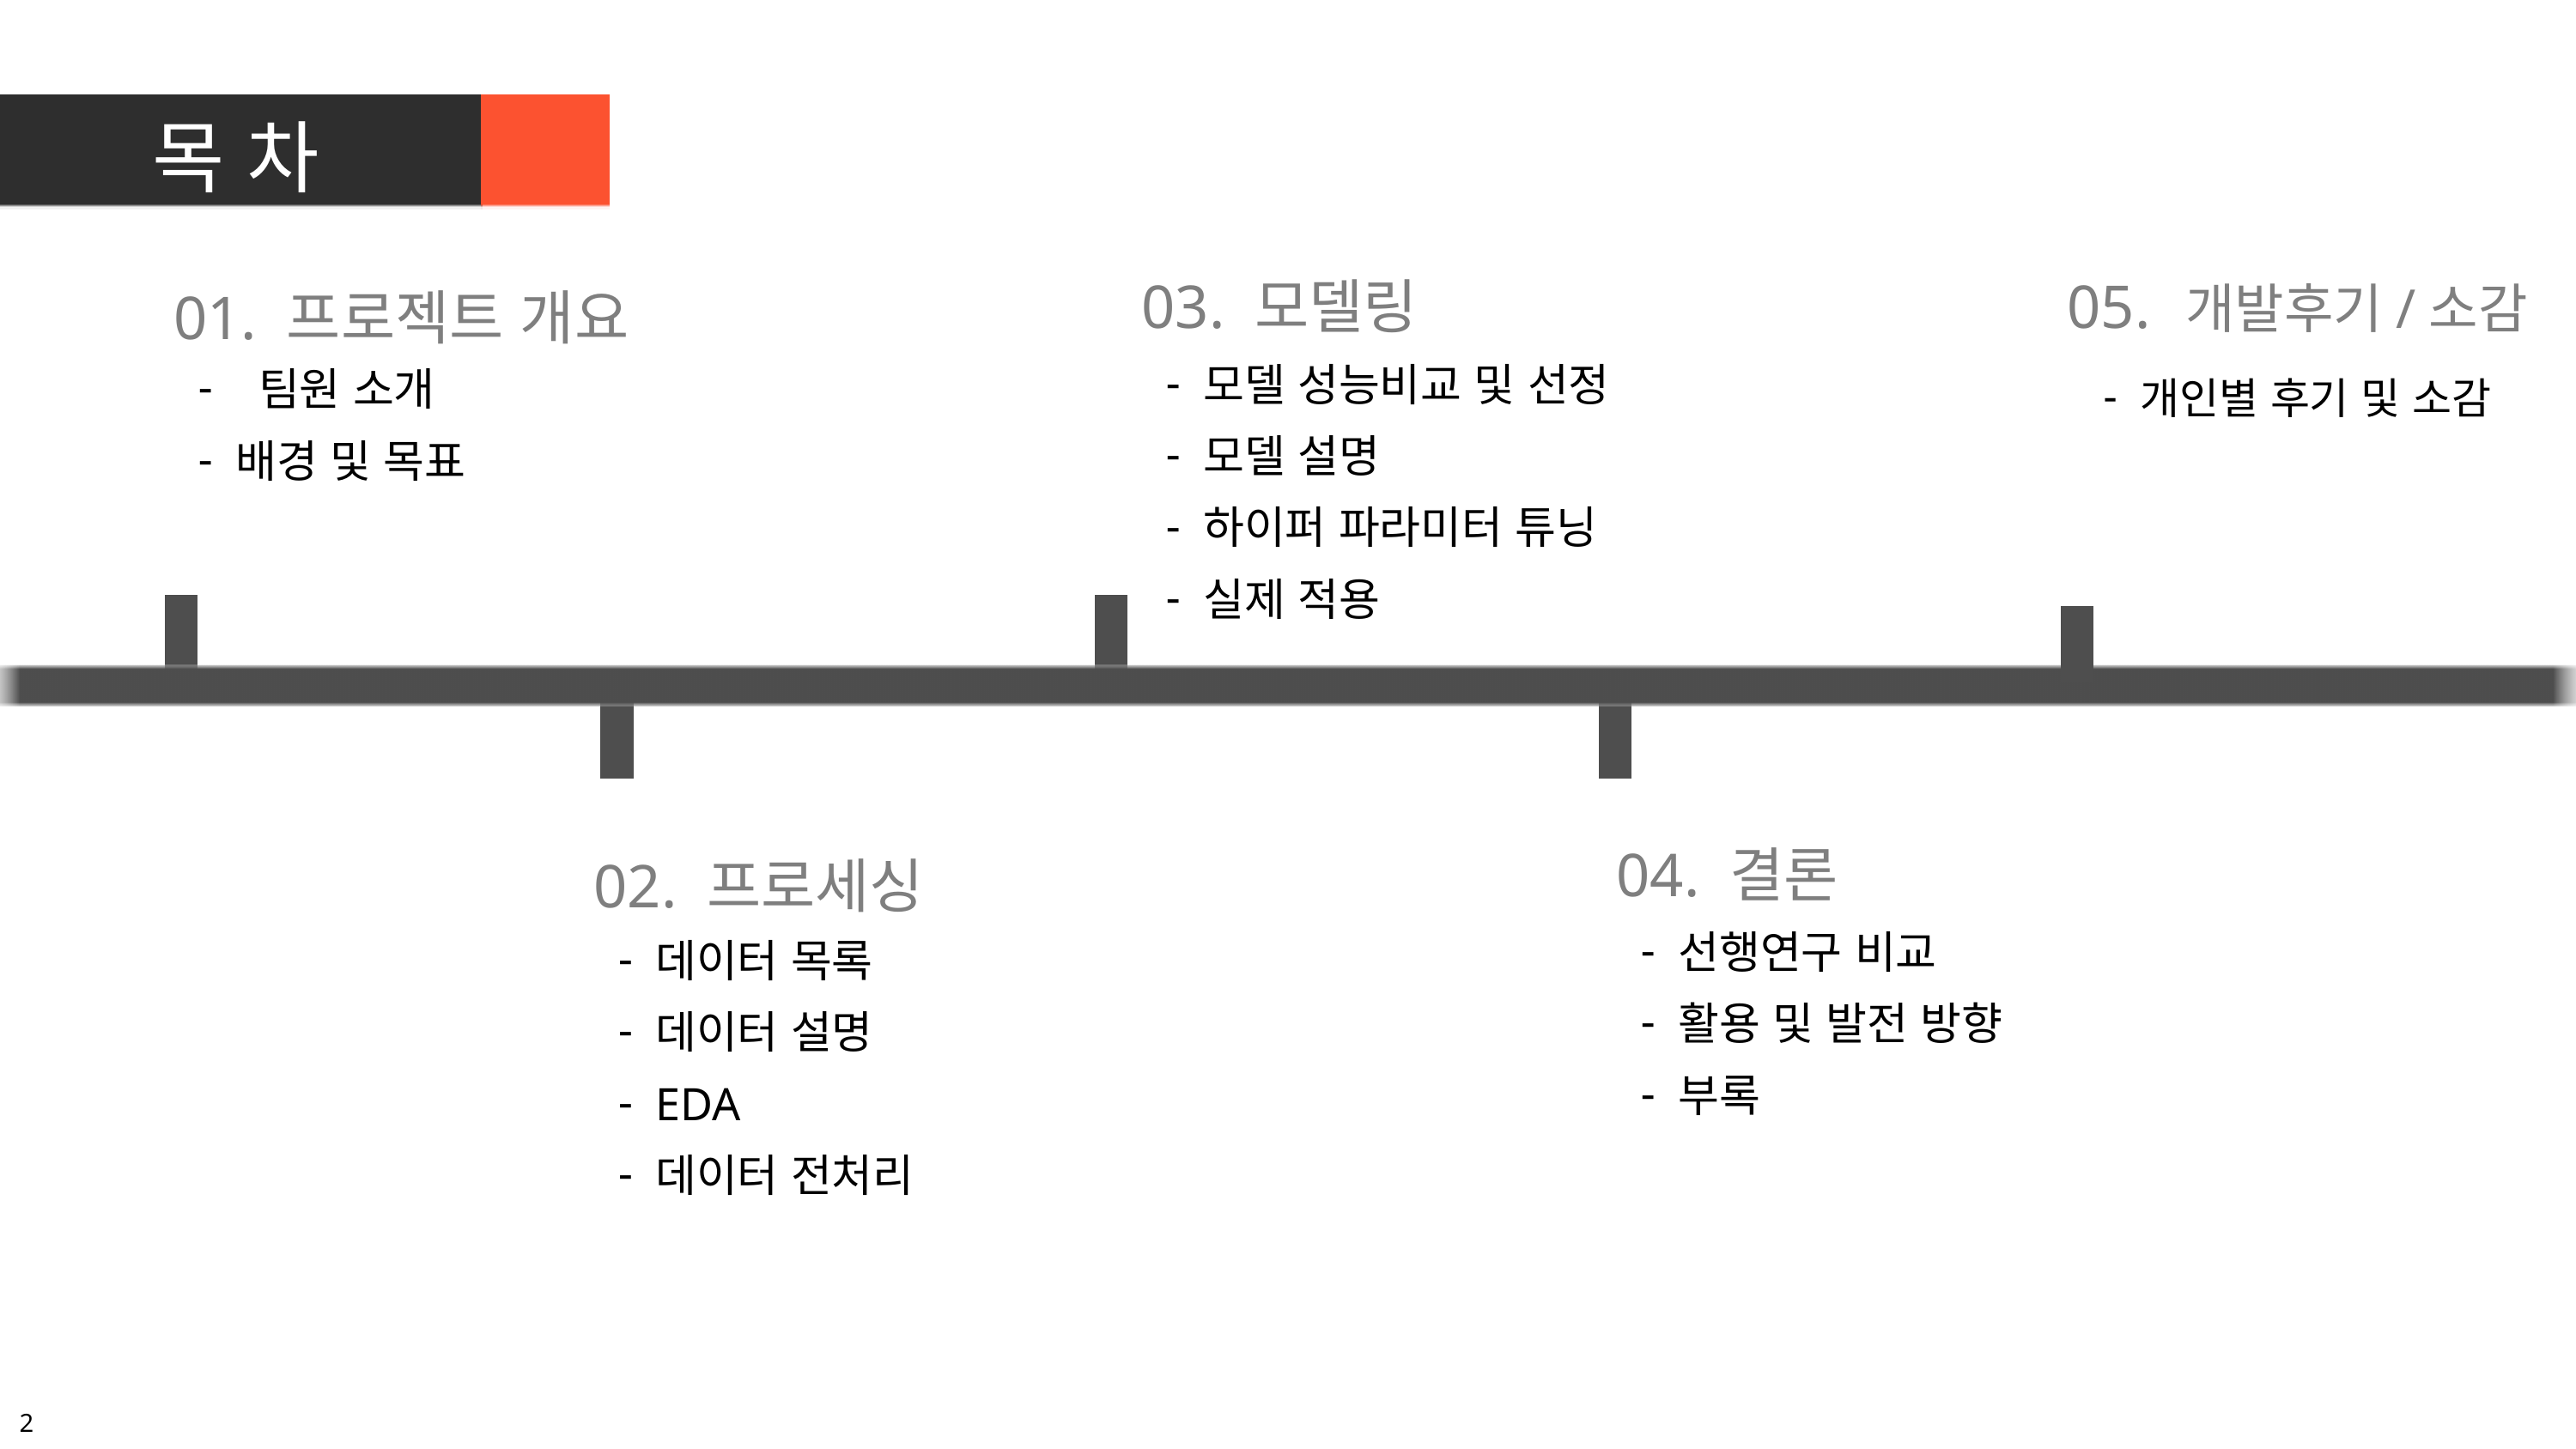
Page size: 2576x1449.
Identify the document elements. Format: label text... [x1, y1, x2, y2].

picture [18, 0, 2555, 1449]
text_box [161, 273, 725, 494]
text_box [1313, 263, 1732, 634]
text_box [2054, 252, 2576, 430]
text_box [580, 841, 1145, 1210]
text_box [1128, 263, 1261, 634]
text_box 2 [7, 1401, 159, 1445]
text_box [0, 94, 610, 209]
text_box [1603, 831, 2168, 1130]
